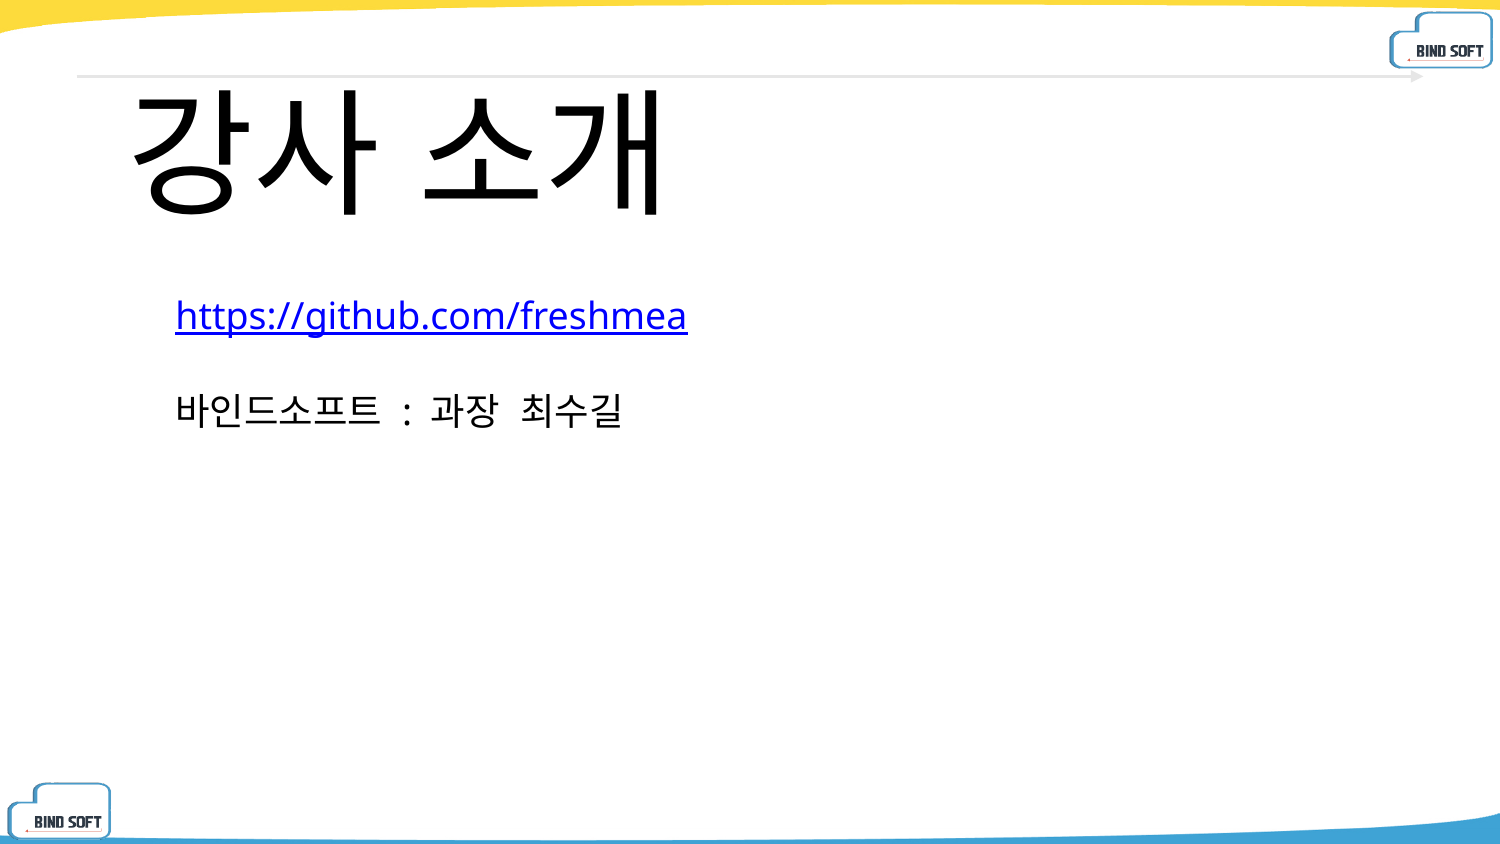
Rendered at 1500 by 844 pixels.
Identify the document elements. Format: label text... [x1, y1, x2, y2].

title 강사 소개 [125, 64, 1475, 233]
text_box https://github.com/freshmea 바인드소프트 : 과장 최수길 [160, 284, 703, 441]
picture [0, 0, 1500, 72]
picture [0, 752, 1500, 844]
